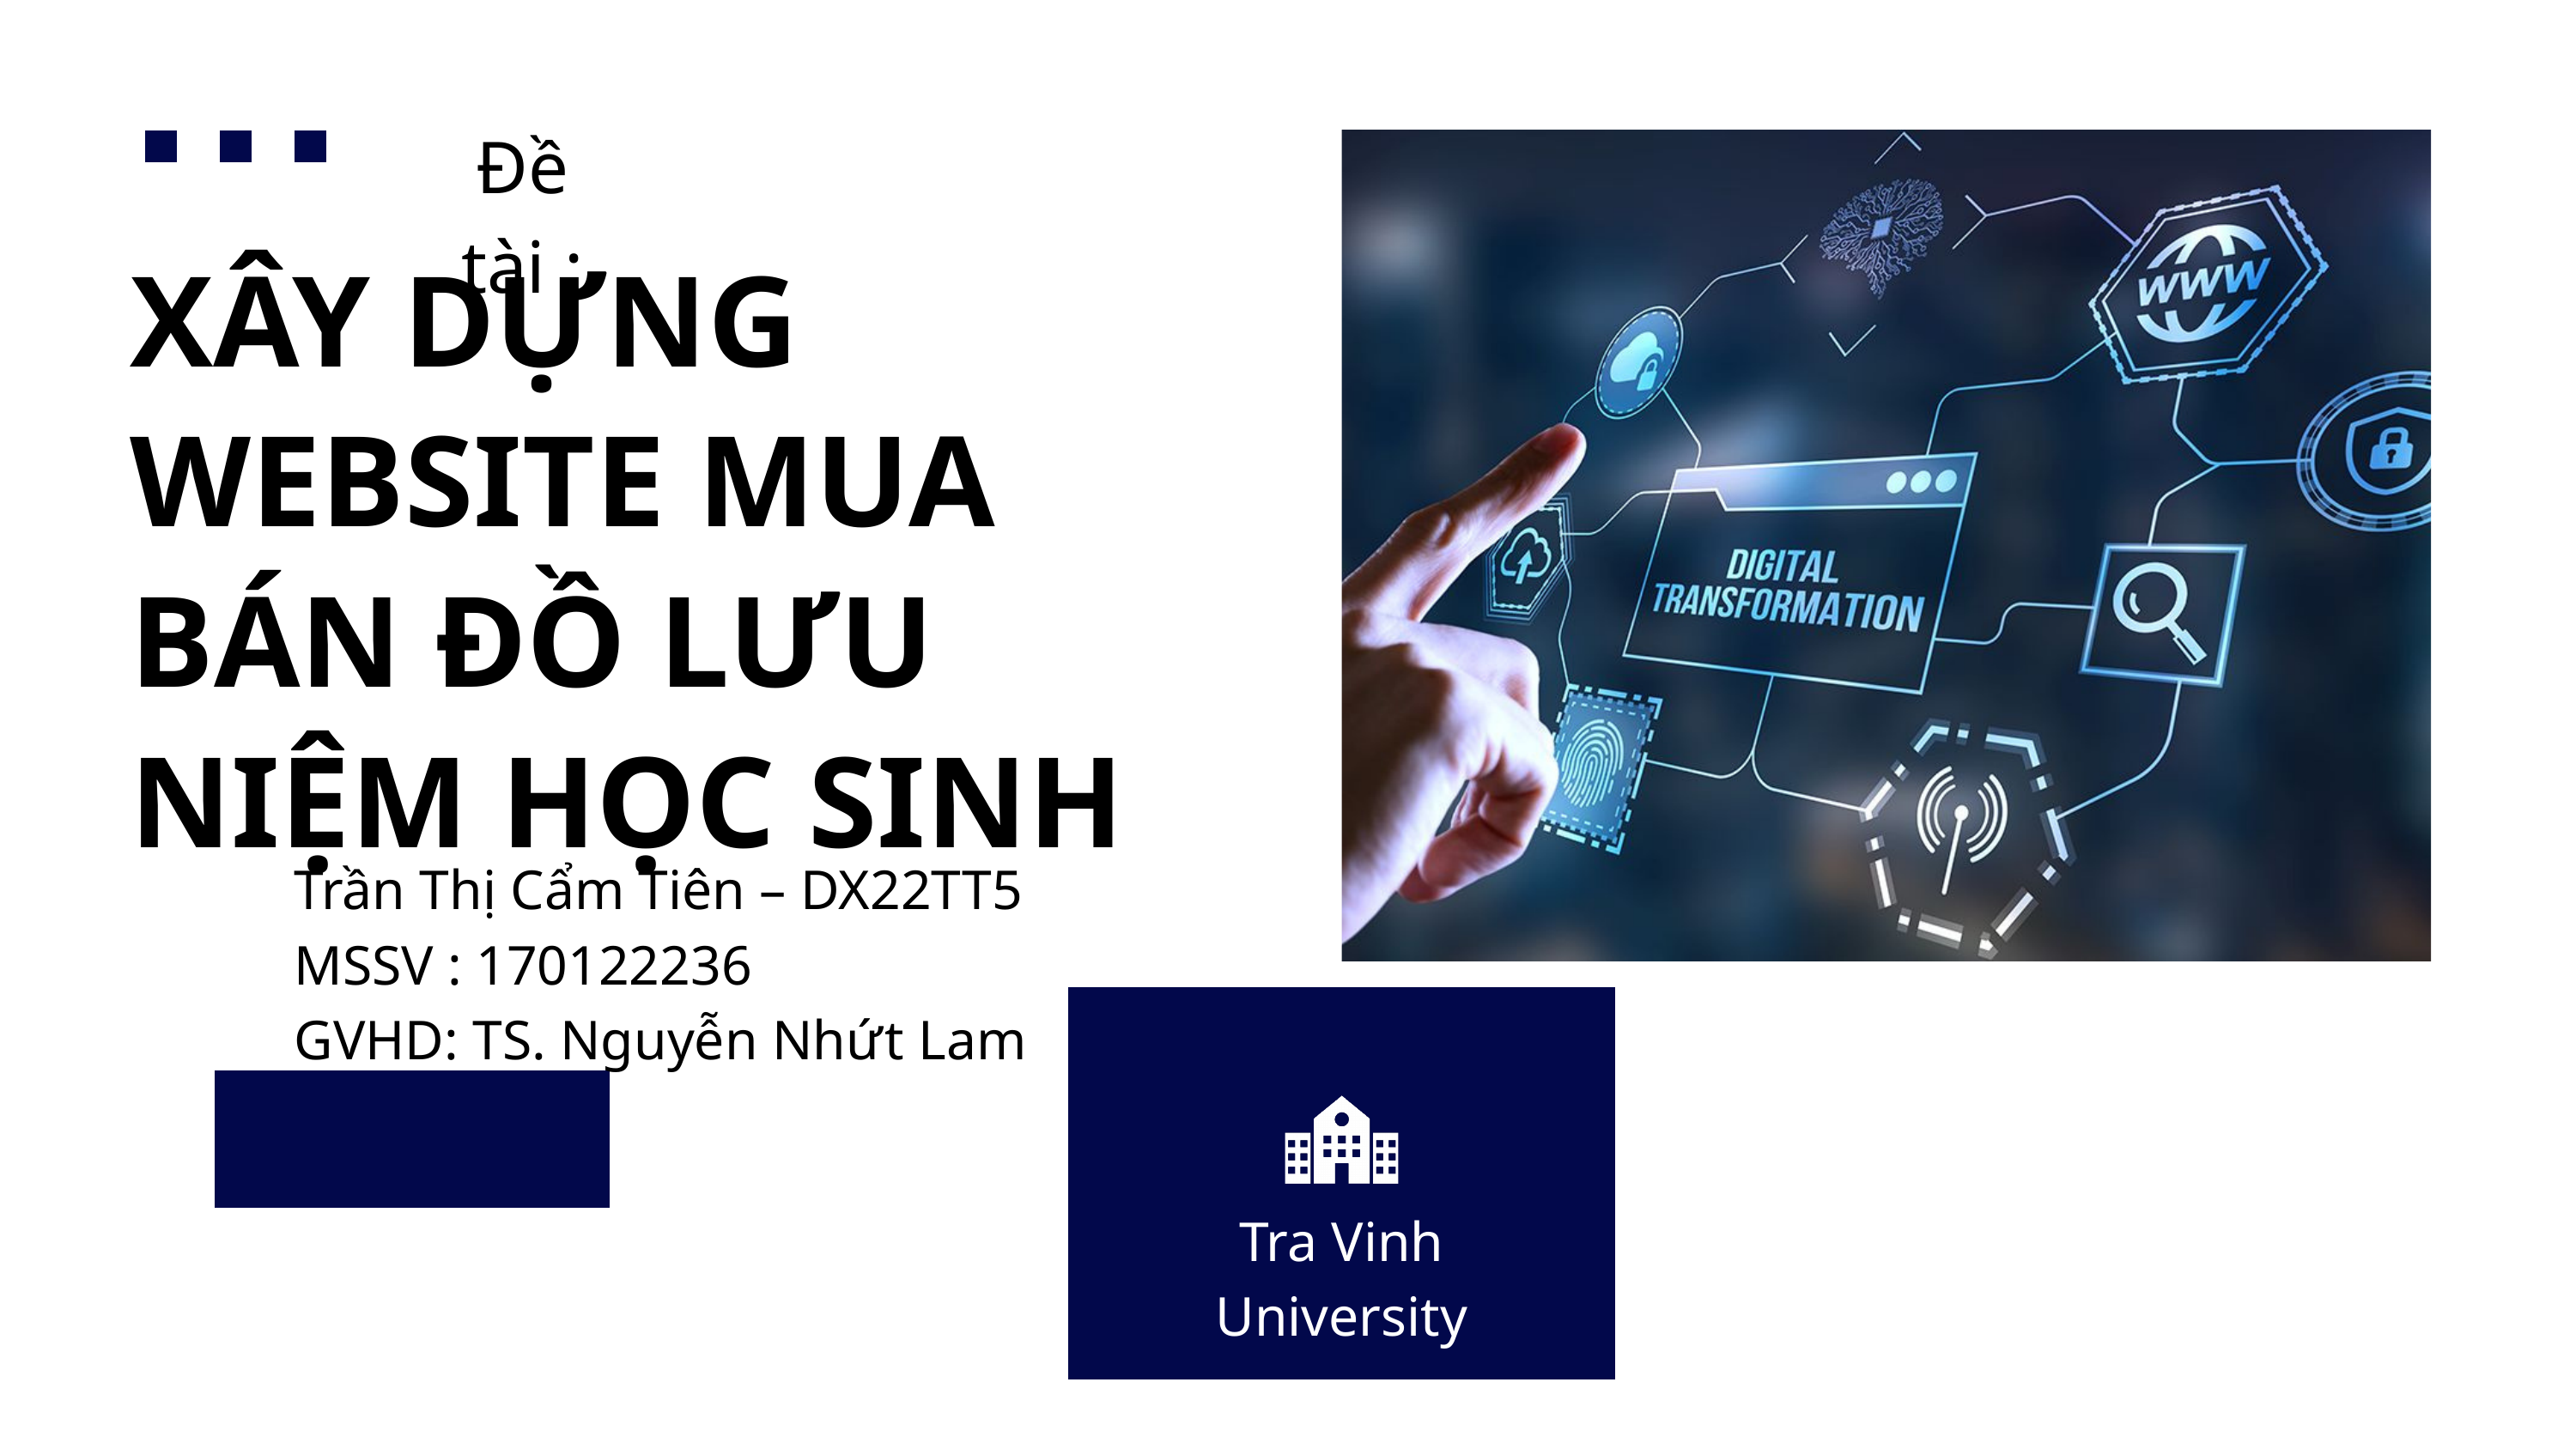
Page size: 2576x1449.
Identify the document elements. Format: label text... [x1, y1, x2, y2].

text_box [214, 1070, 610, 1209]
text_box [219, 130, 252, 163]
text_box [294, 130, 327, 163]
text_box Trần Thị Cẩm Tiên – DX22TT5 MSSV : 170122236 GVHD: TS. Nguyễn Nhứt Lam [294, 845, 1136, 1146]
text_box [144, 130, 178, 163]
text_box Đề tài : [411, 107, 634, 308]
text_box XÂY DỰNG WEBSITE MUA BÁN ĐỒ LƯU NIỆM HỌC SINH [130, 231, 1257, 873]
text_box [1341, 130, 2432, 961]
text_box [1067, 987, 1616, 1379]
